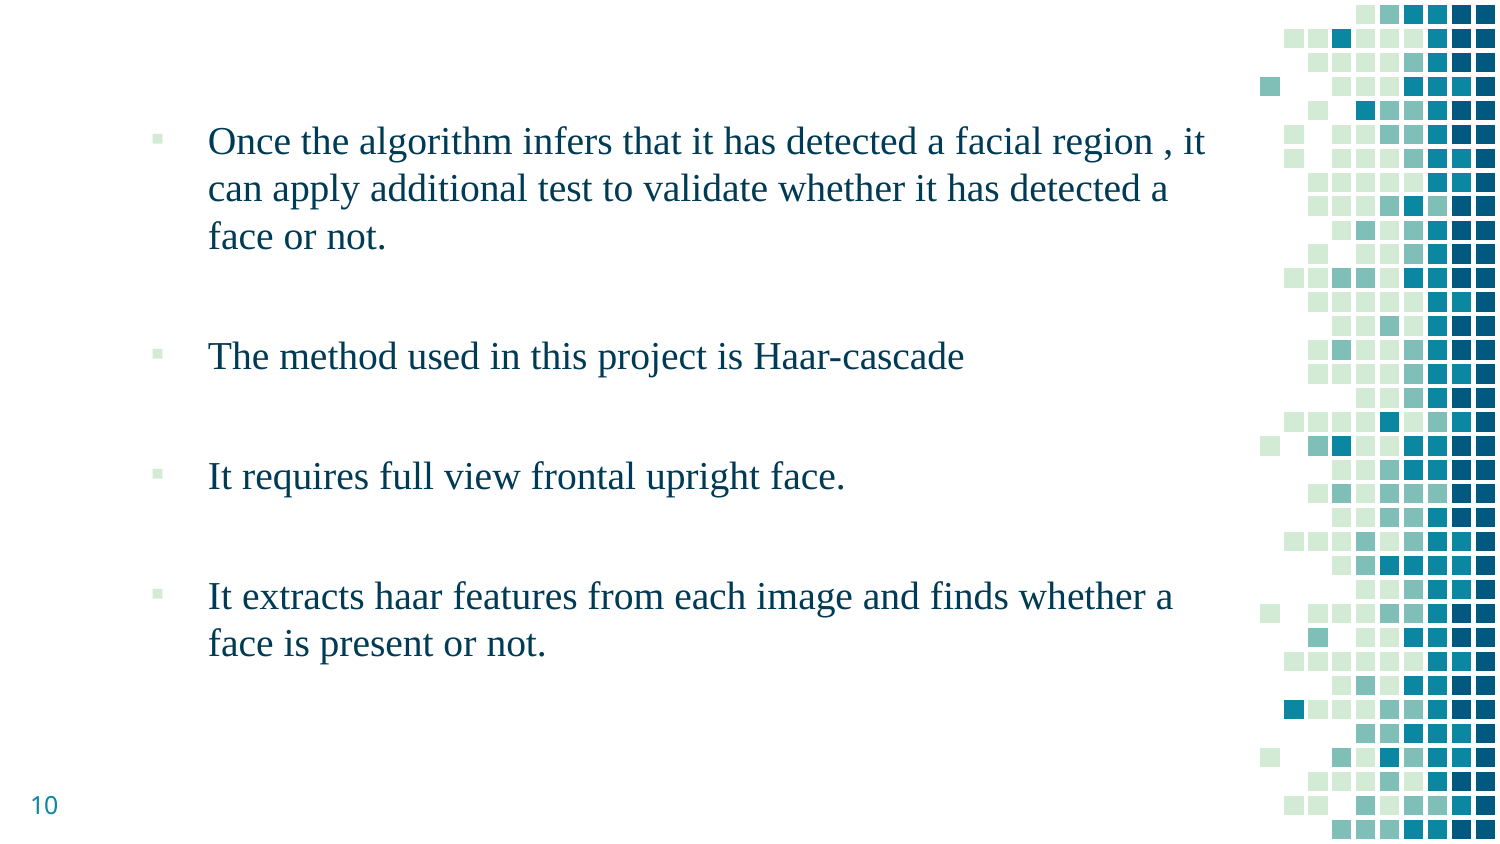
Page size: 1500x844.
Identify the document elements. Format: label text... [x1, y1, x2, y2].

list Once the algorithm infers that it has detected a facial region , it can apply additional test to validate whether it has detected a face or not. The method used in this project is Haar-cascade It requires full view frontal upright face. It extracts haar features from each image and finds whether a face is present or not. [117, 99, 1227, 774]
slide_number ‹#› [15, 774, 105, 839]
